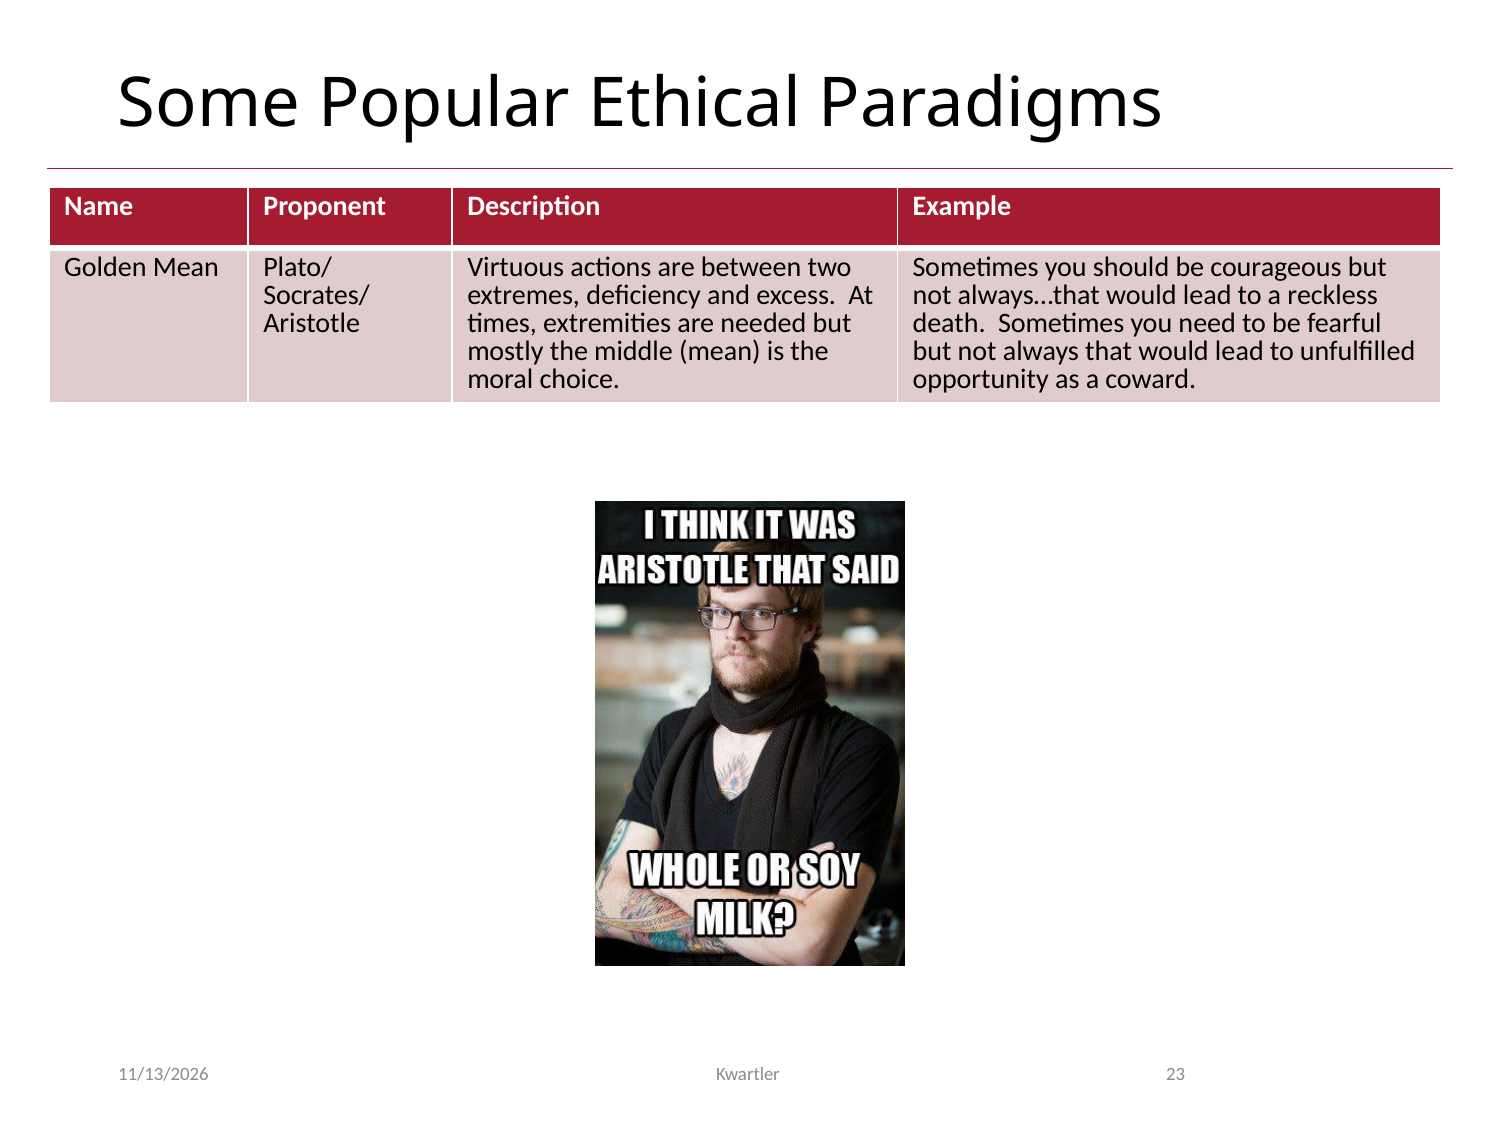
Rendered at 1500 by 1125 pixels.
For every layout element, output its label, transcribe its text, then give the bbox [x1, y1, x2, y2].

table_cell Plato/Socrates/Aristotle [249, 251, 451, 402]
footer Kwartler [496, 1042, 1004, 1103]
picture [594, 501, 905, 966]
table_cell Golden Mean [50, 251, 247, 402]
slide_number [103, 1042, 441, 1103]
table_header Proponent [249, 188, 451, 245]
table_cell Sometimes you should be courageous but not always…that would lead to a reckless death. Sometimes you need to be fearful but not always that would lead to unfulfilled opportunity as a coward. [898, 251, 1440, 402]
table_header Description [453, 188, 897, 245]
title Some Popular Ethical Paradigms [103, 59, 1397, 157]
table_header Name [50, 188, 247, 245]
table_header Example [898, 188, 1440, 245]
table_cell Virtuous actions are between two extremes, deficiency and excess. At times, extremities are needed but mostly the middle (mean) is the moral choice. [453, 251, 897, 402]
slide_number 23 [1059, 1042, 1200, 1103]
